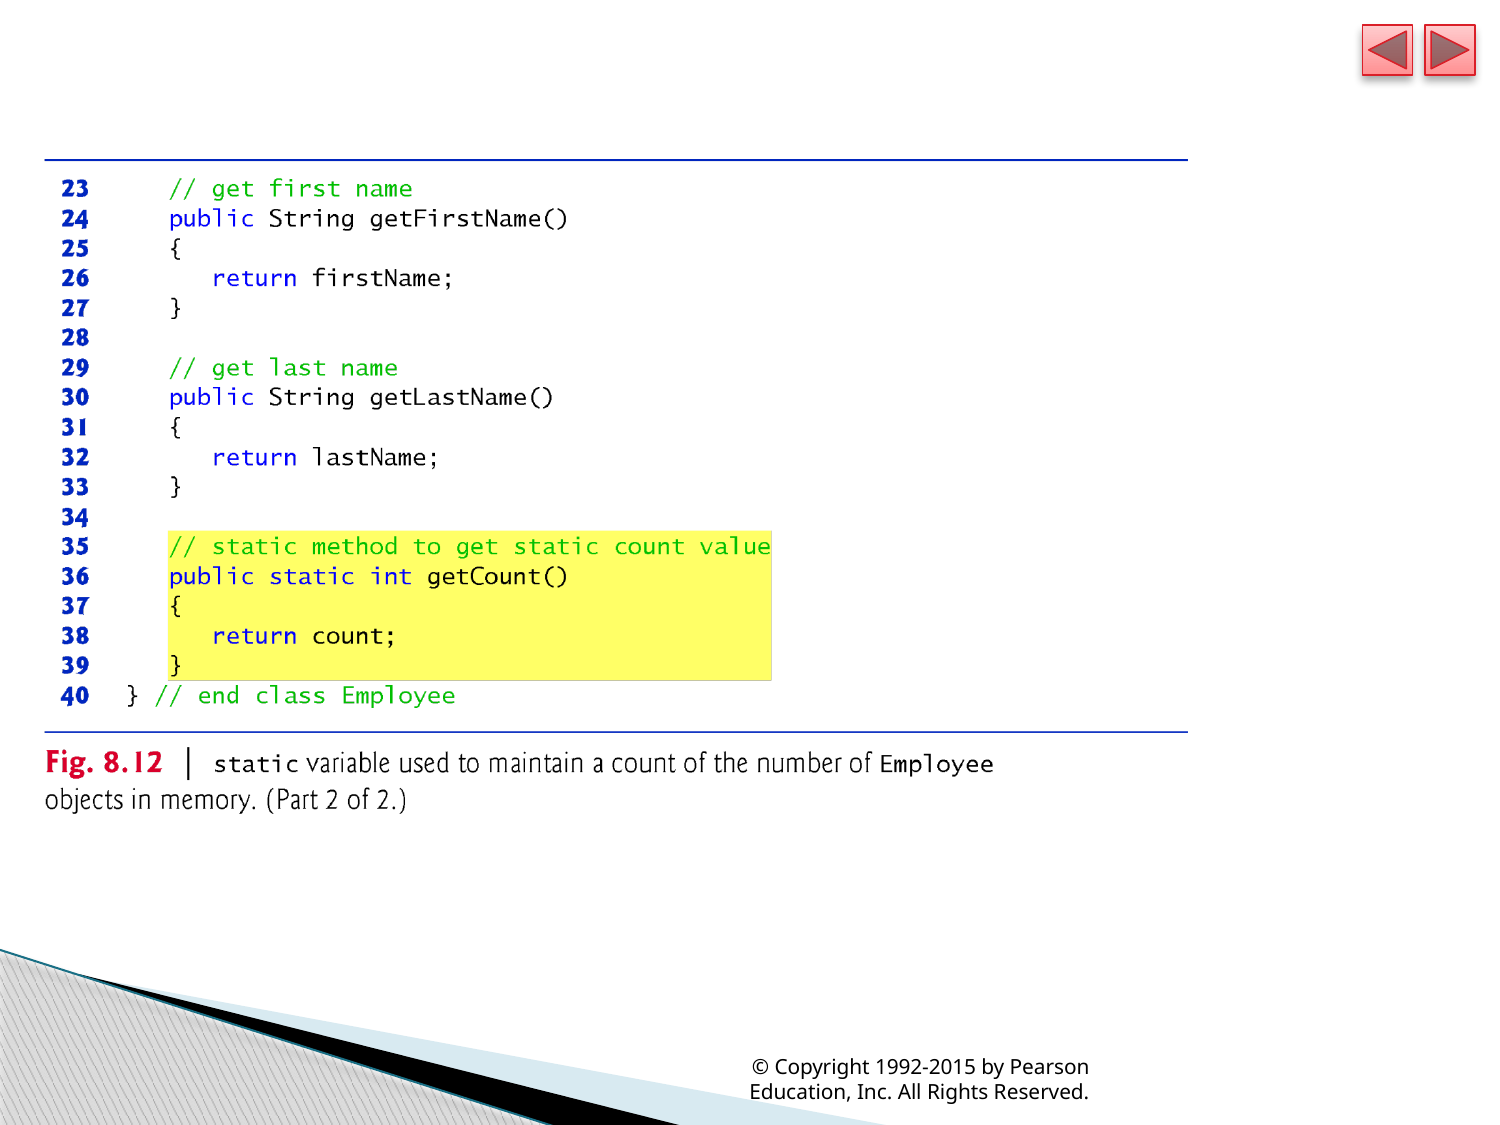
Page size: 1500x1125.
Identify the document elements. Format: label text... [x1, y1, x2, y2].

footer © Copyright 1992-2015 by Pearson Education, Inc. All Rights Reserved. [650, 1051, 1105, 1112]
picture [0, 106, 1500, 1018]
